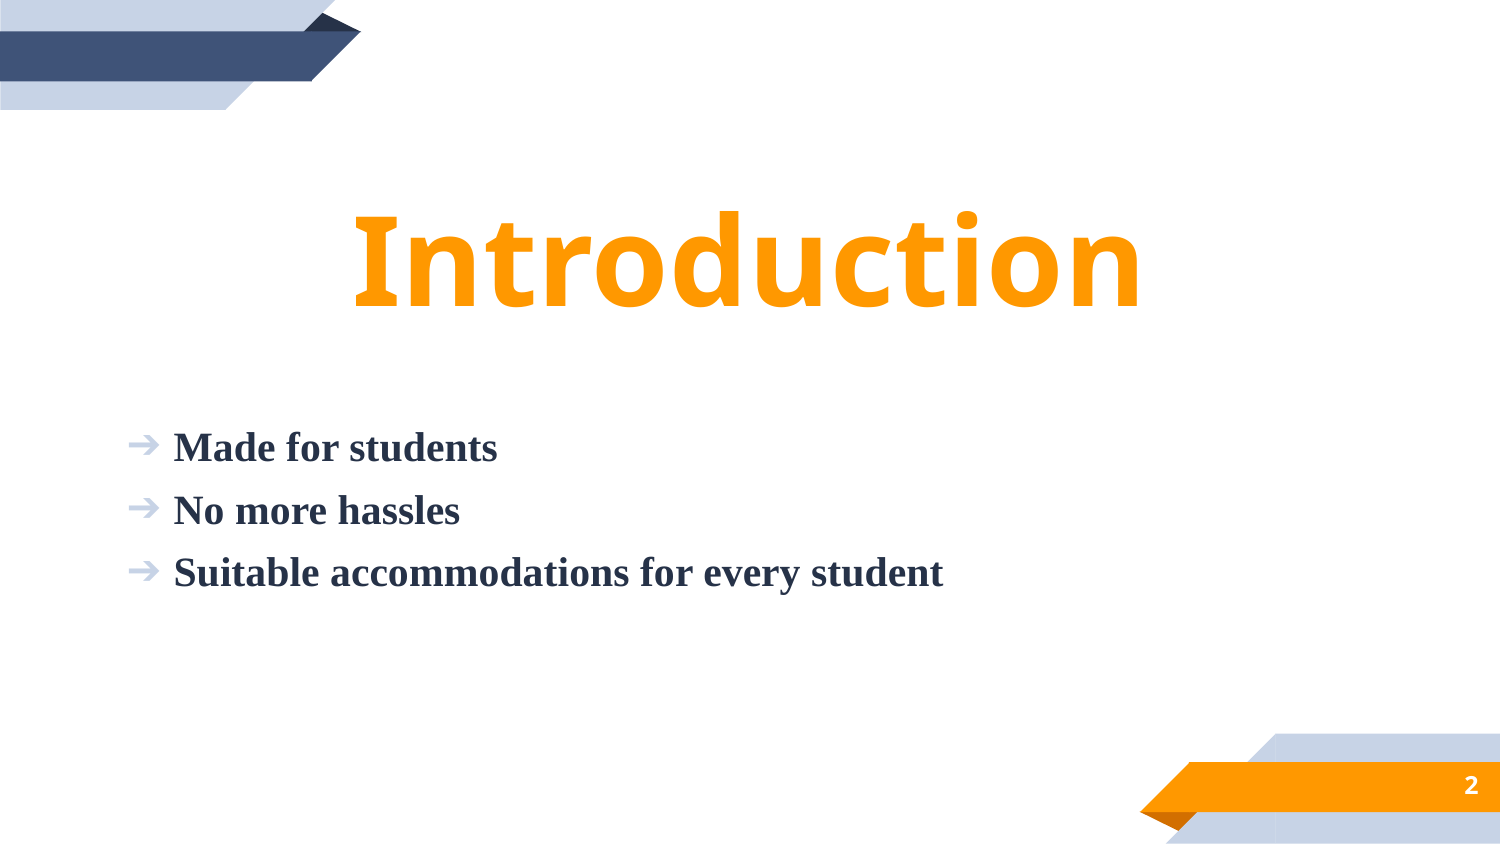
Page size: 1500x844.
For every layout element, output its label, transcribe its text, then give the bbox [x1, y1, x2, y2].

slide_number 2 [1249, 760, 1494, 813]
text_box Introduction [179, 166, 1321, 347]
text_box Made for students No more hassles Suitable accommodations for every student [111, 405, 1327, 658]
